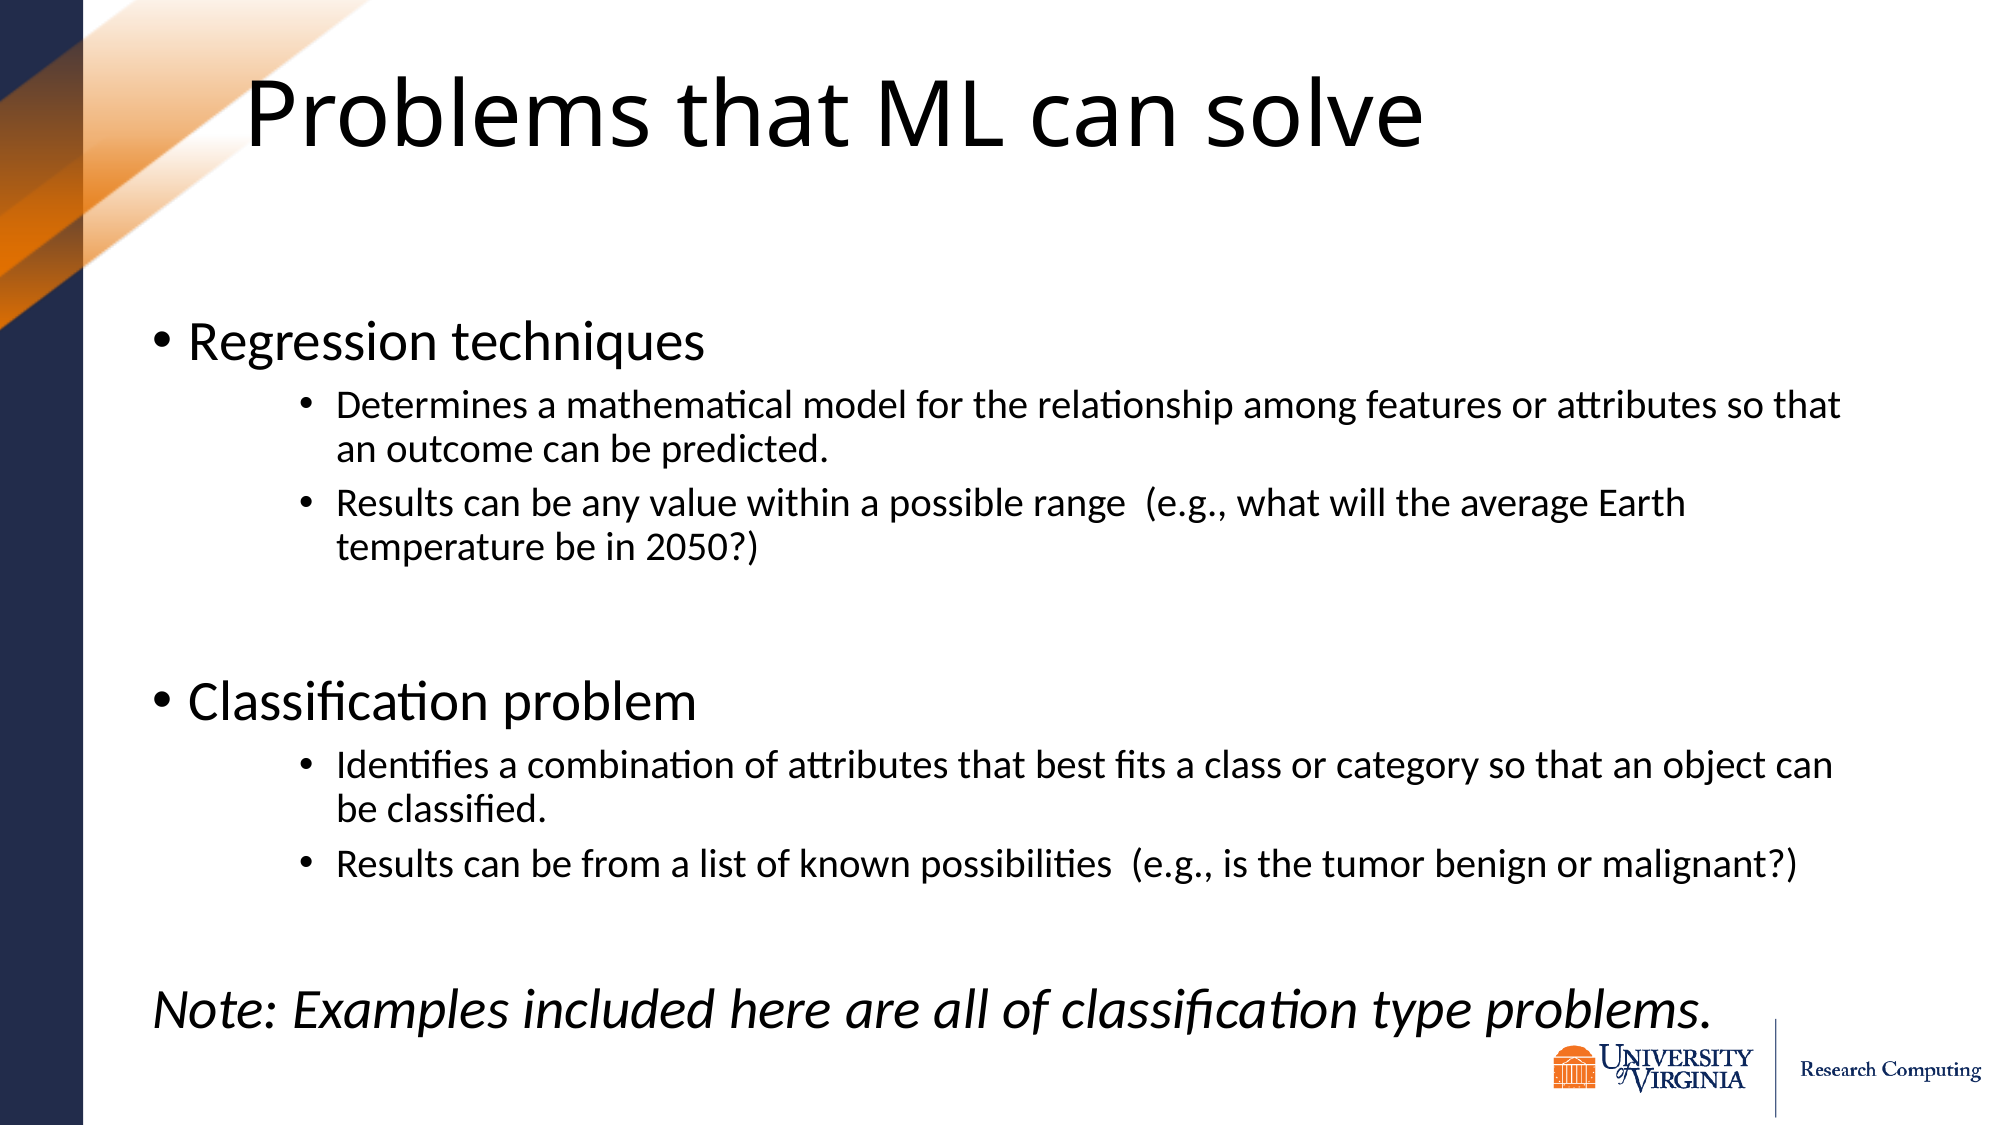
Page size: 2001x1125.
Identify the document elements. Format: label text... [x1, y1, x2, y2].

title Problems that ML can solve [229, 59, 1805, 278]
picture [0, 0, 378, 338]
list Regression techniques Determines a mathematical model for the relationship among features or attributes so that an outcome can be predicted. Results can be any value within a possible range (e.g., what will the average Earth temperature be in 2050?) Classification problem Identifies a combination of attributes that best fits a class or category so that an object can be classified. Results can be from a list of known possibilities (e.g., is the tumor benign or malignant?) Note: Examples included here are all of classification type problems. [137, 303, 1863, 1050]
picture [1543, 1010, 1995, 1124]
